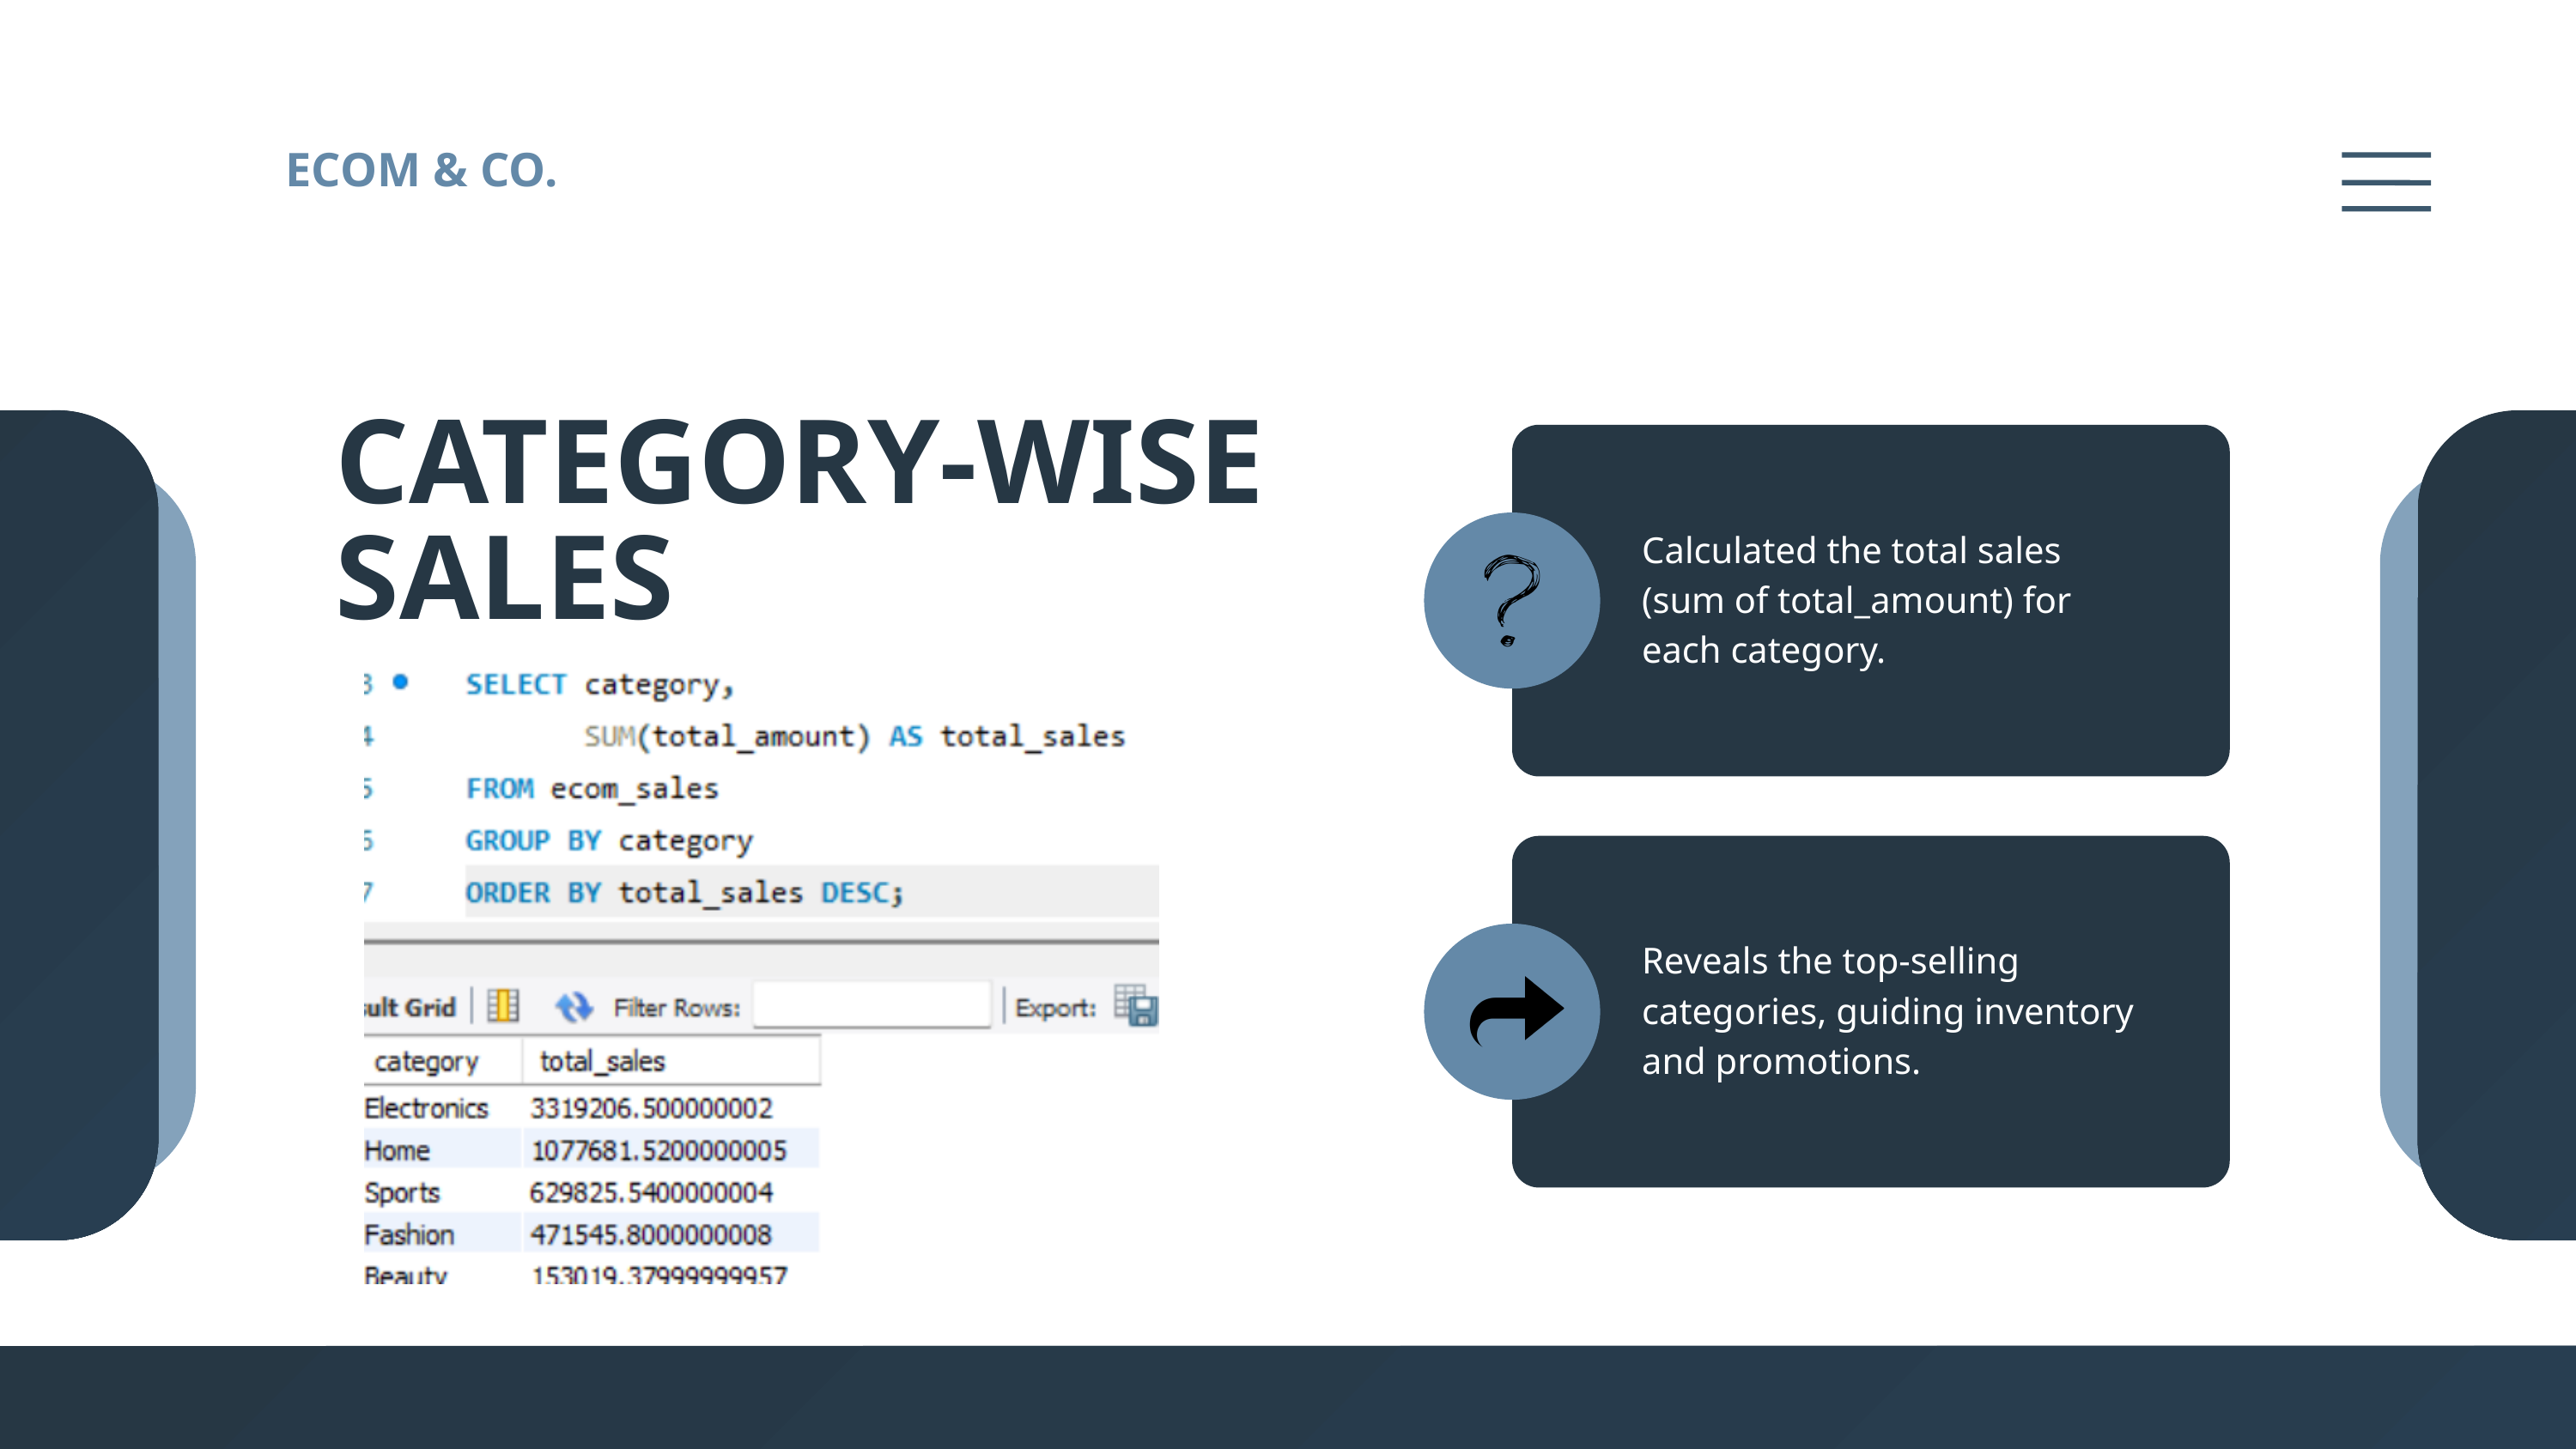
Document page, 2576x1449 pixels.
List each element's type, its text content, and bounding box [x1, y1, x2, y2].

text_box [364, 664, 1160, 1284]
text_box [0, 409, 159, 1240]
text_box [2379, 463, 2413, 1188]
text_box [1511, 835, 2230, 1188]
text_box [1511, 424, 2230, 777]
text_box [162, 463, 197, 1188]
text_box ECOM & CO. [285, 130, 730, 197]
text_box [1424, 512, 1601, 689]
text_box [2417, 409, 2576, 1240]
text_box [1424, 923, 1601, 1100]
text_box CATEGORY-WISE SALES [335, 409, 1383, 643]
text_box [0, 1345, 2576, 1449]
